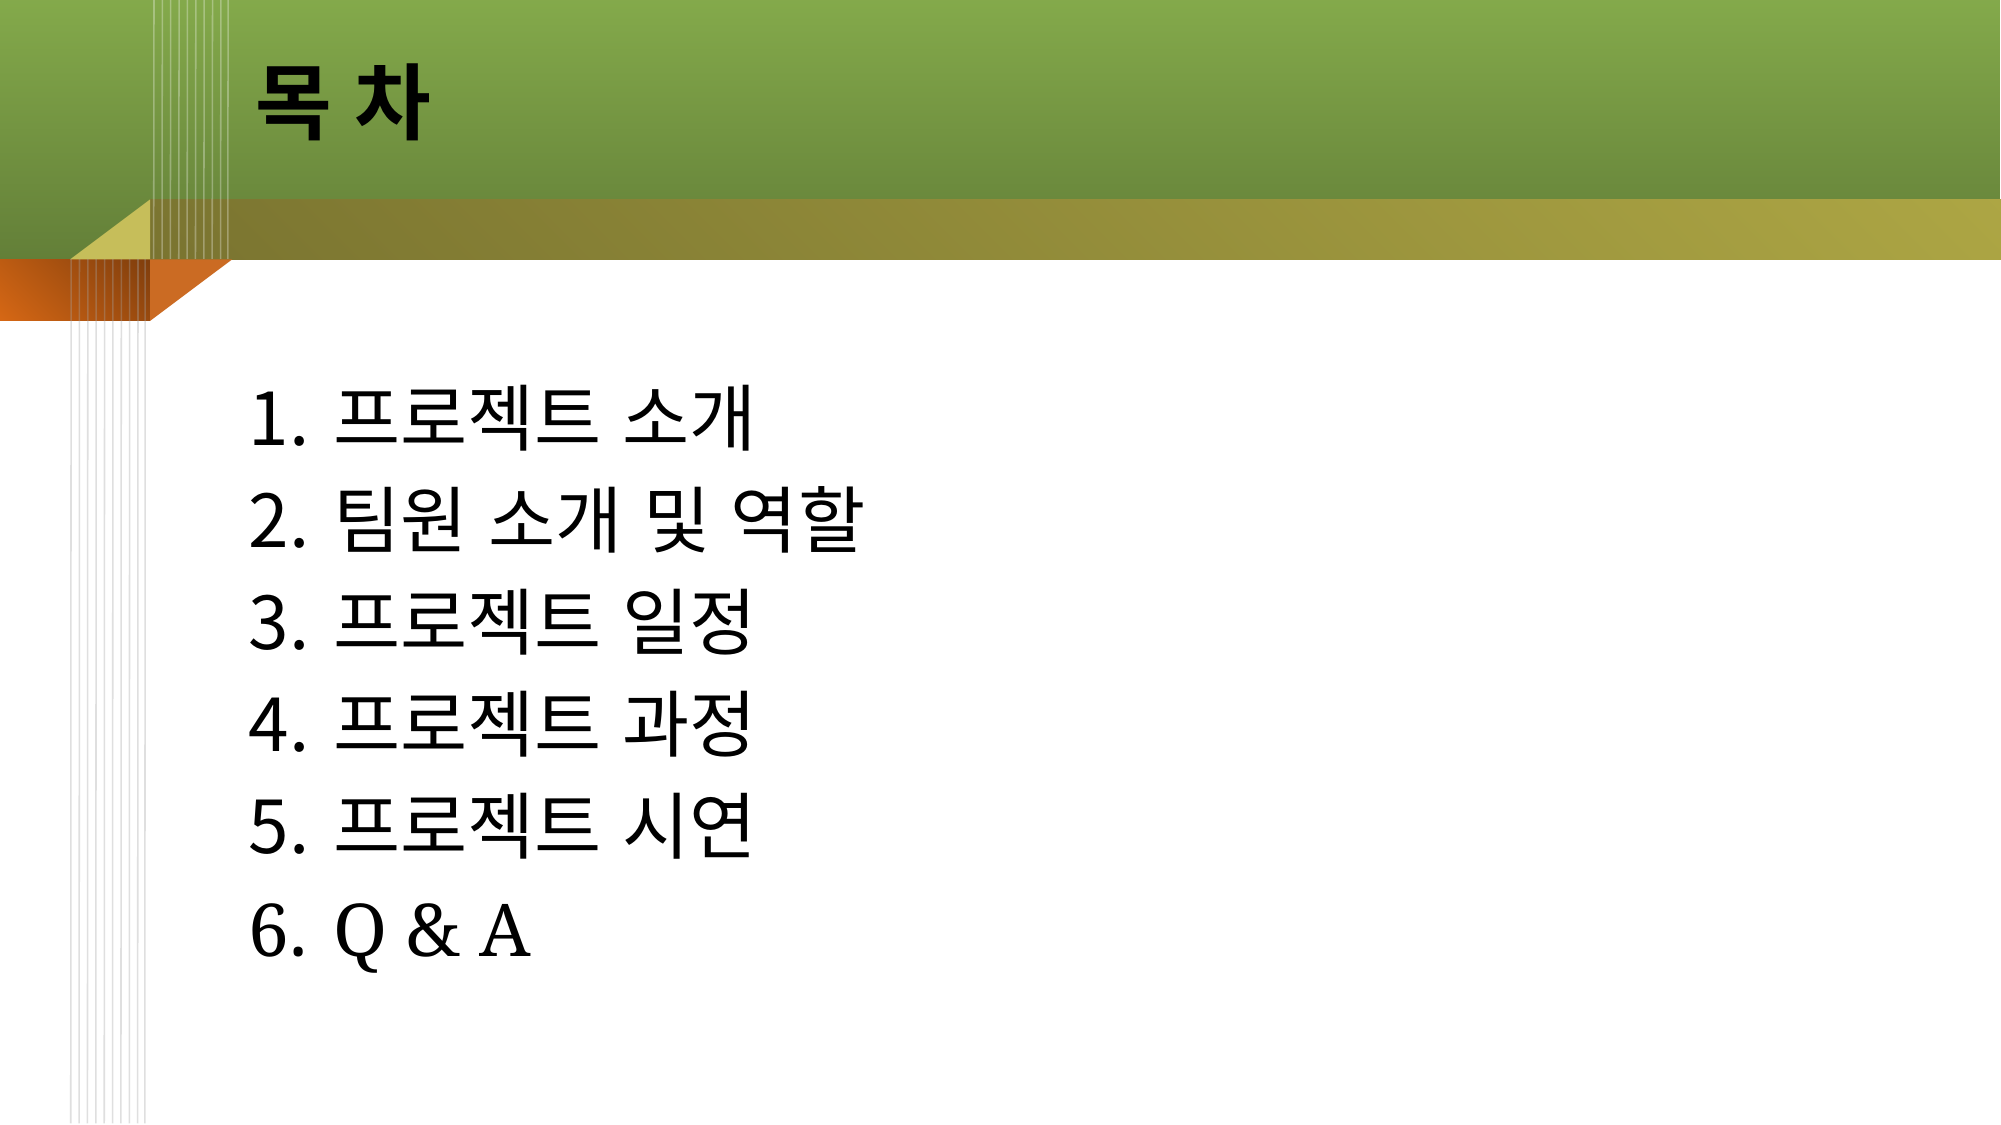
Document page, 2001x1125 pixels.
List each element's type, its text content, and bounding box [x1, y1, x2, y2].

title 목 차 [240, 6, 1916, 194]
list 프로젝트 소개 팀원 소개 및 역할 프로젝트 일정 프로젝트 과정 프로젝트 시연 Q & A [233, 262, 1900, 1005]
